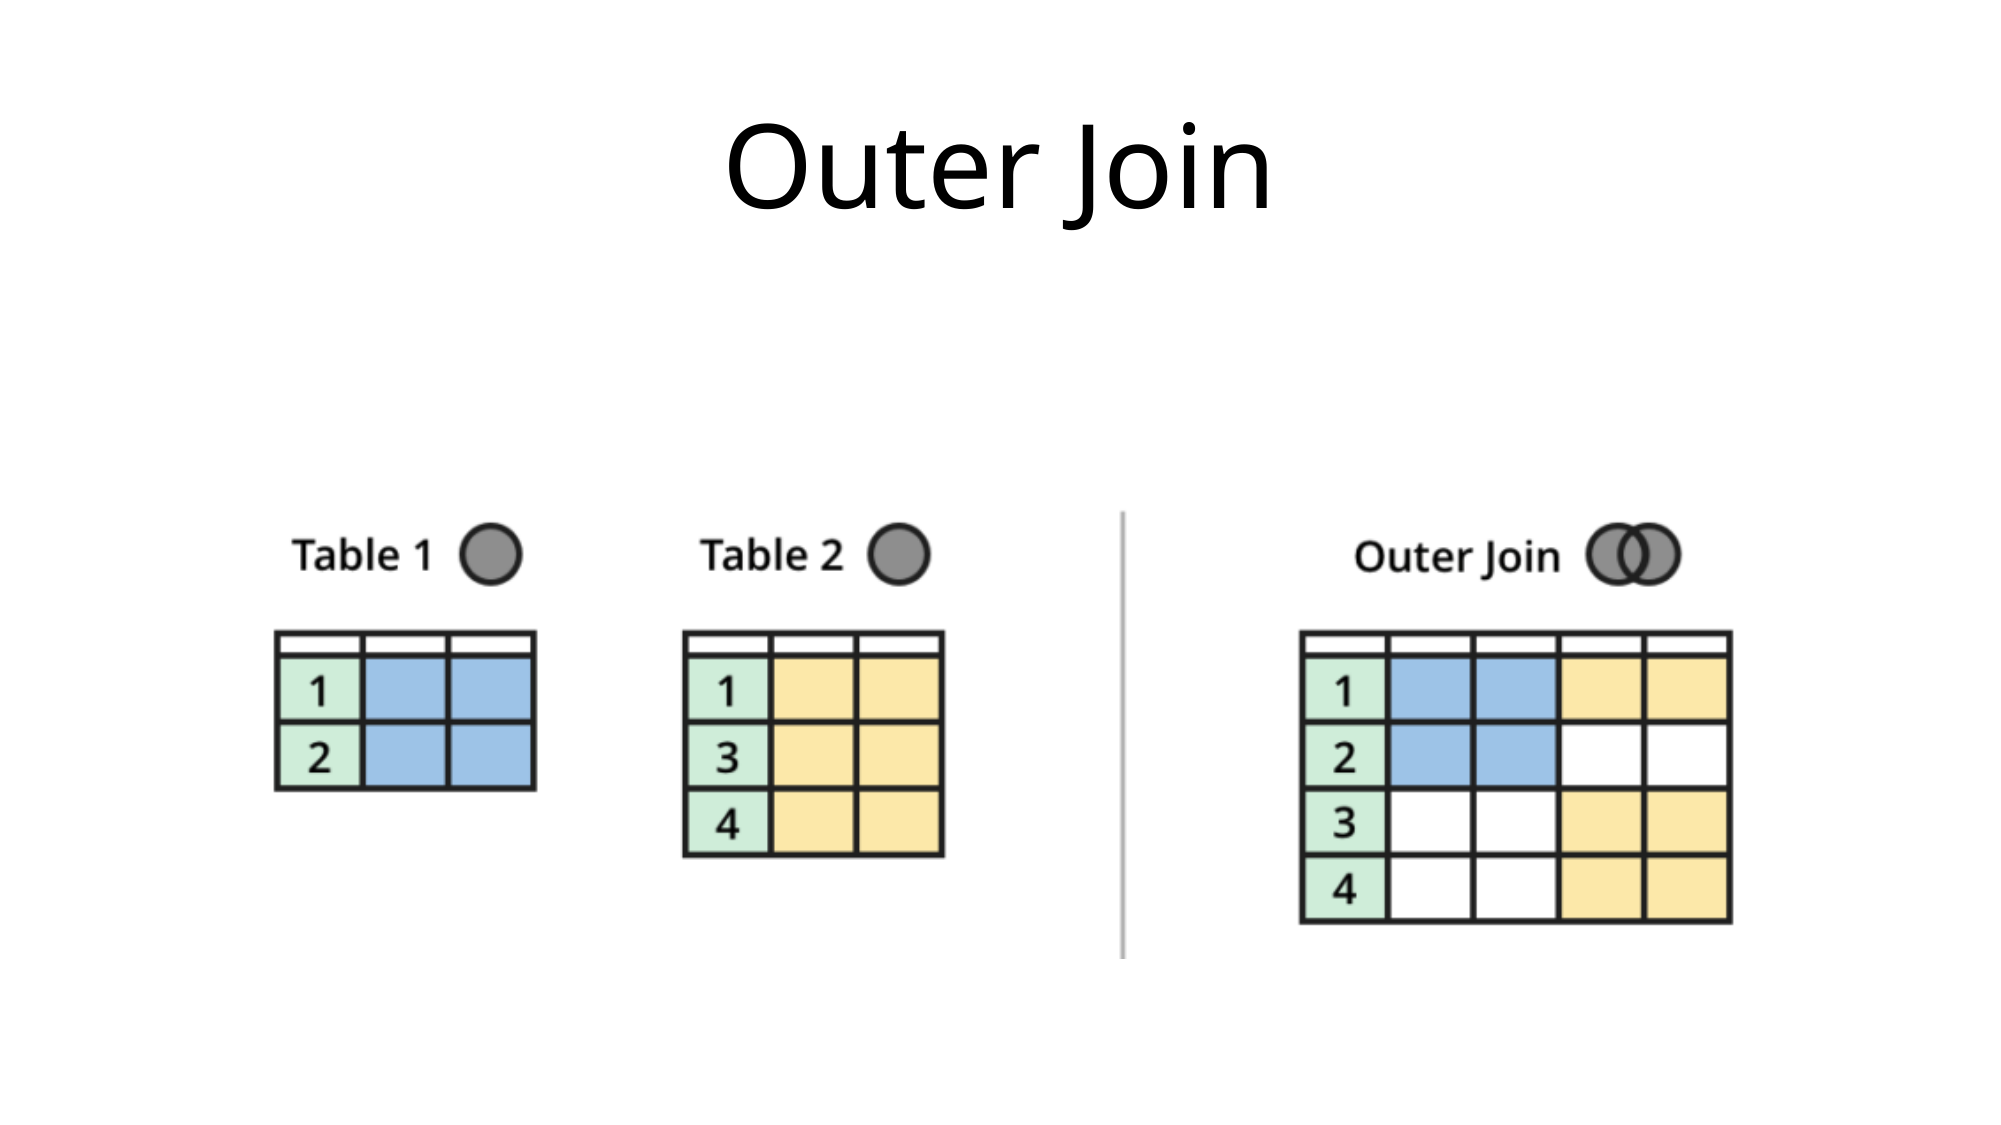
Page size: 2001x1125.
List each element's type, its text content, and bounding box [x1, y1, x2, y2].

title Outer Join [104, 68, 1895, 274]
picture [230, 493, 1769, 959]
